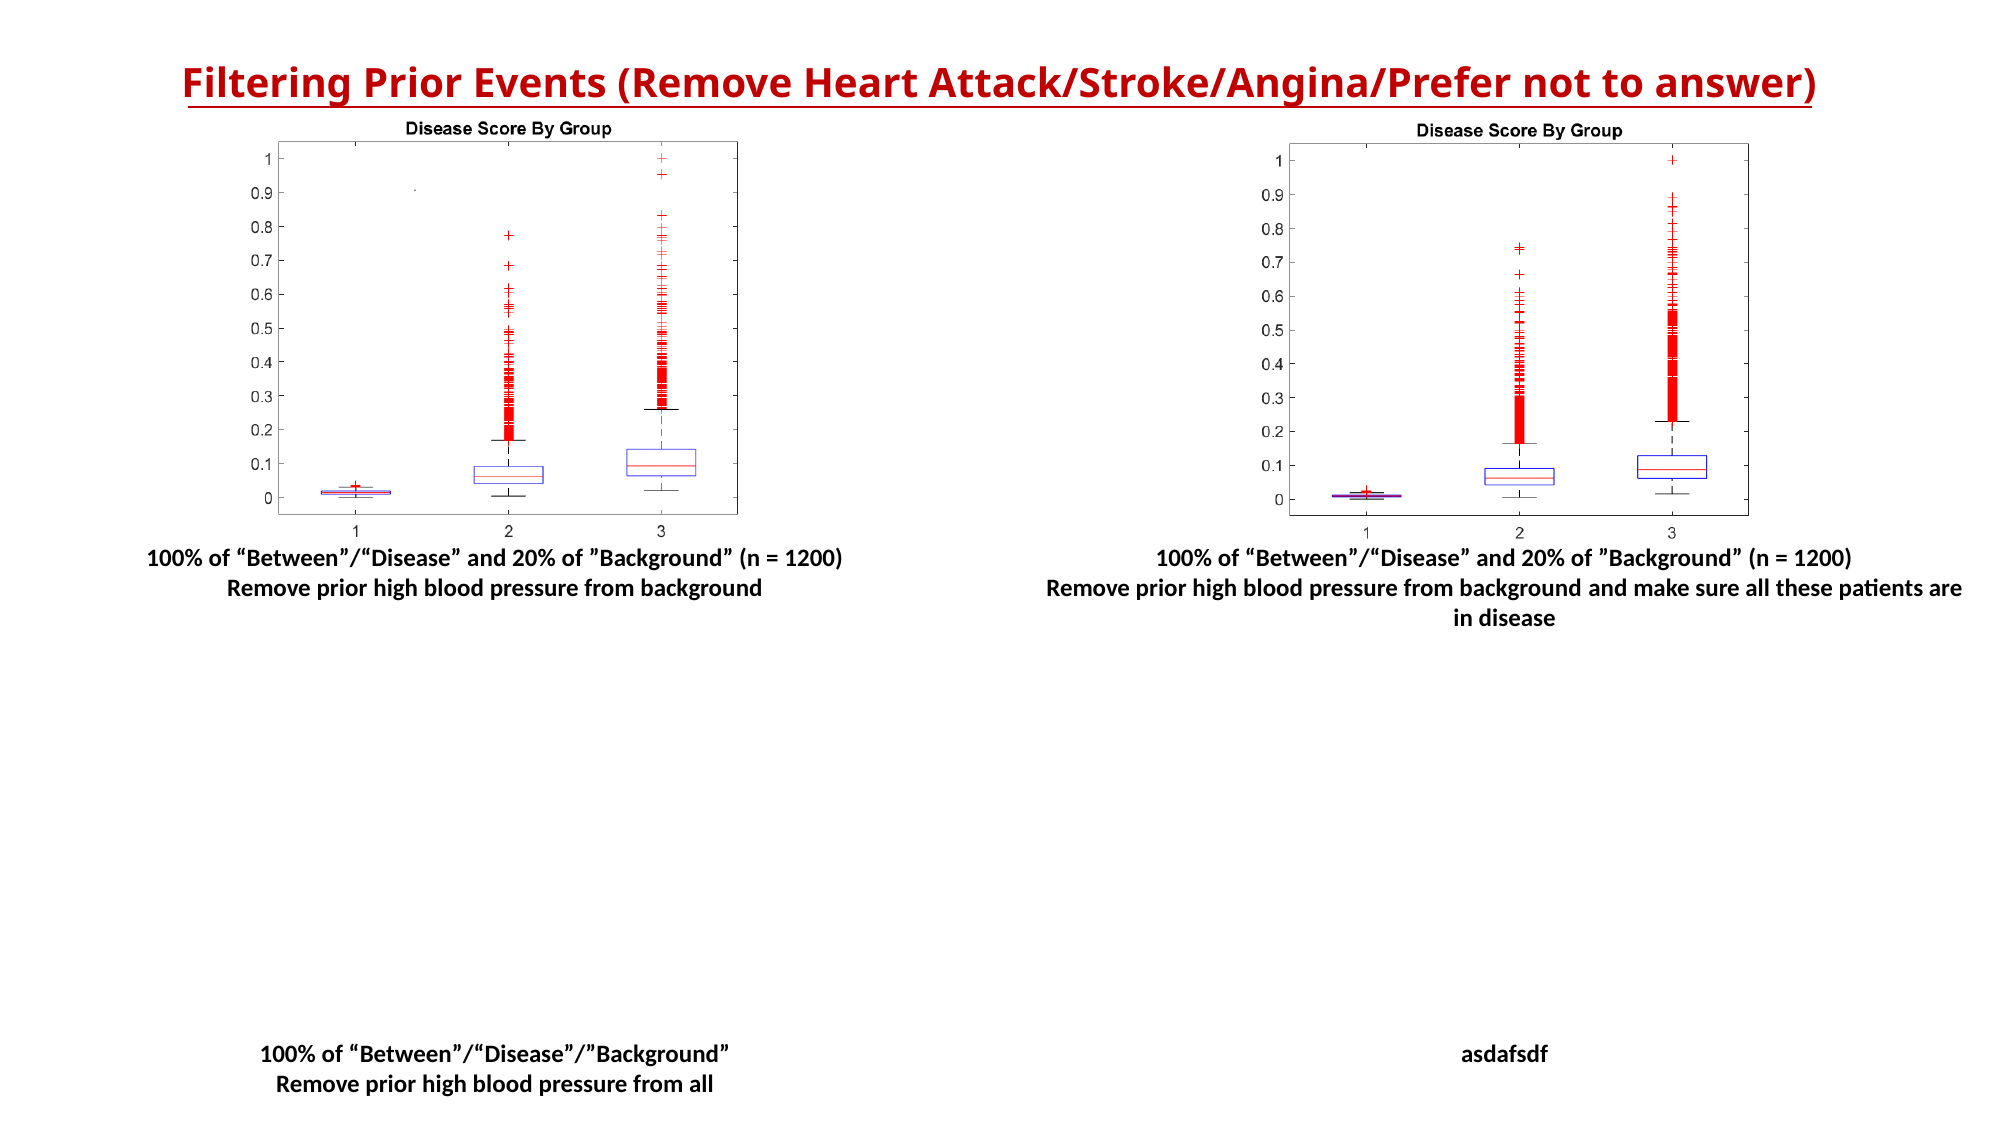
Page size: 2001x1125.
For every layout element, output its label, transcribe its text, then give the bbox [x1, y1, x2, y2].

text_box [0, 26, 2000, 114]
text_box 100% of “Between”/“Disease”/”Background” Remove prior high blood pressure from all [29, 1037, 962, 1098]
text_box 100% of “Between”/“Disease” and 20% of ”Background” (n = 1200) Remove prior high blood pressure from background and make sure all these patients are in disease [1038, 541, 1971, 632]
picture [1259, 121, 1750, 542]
text_box 100% of “Between”/“Disease” and 20% of ”Background” (n = 1200) Remove prior high blood pressure from background [29, 541, 962, 602]
text_box asdafsdf [1038, 1037, 1971, 1068]
picture [248, 121, 743, 542]
